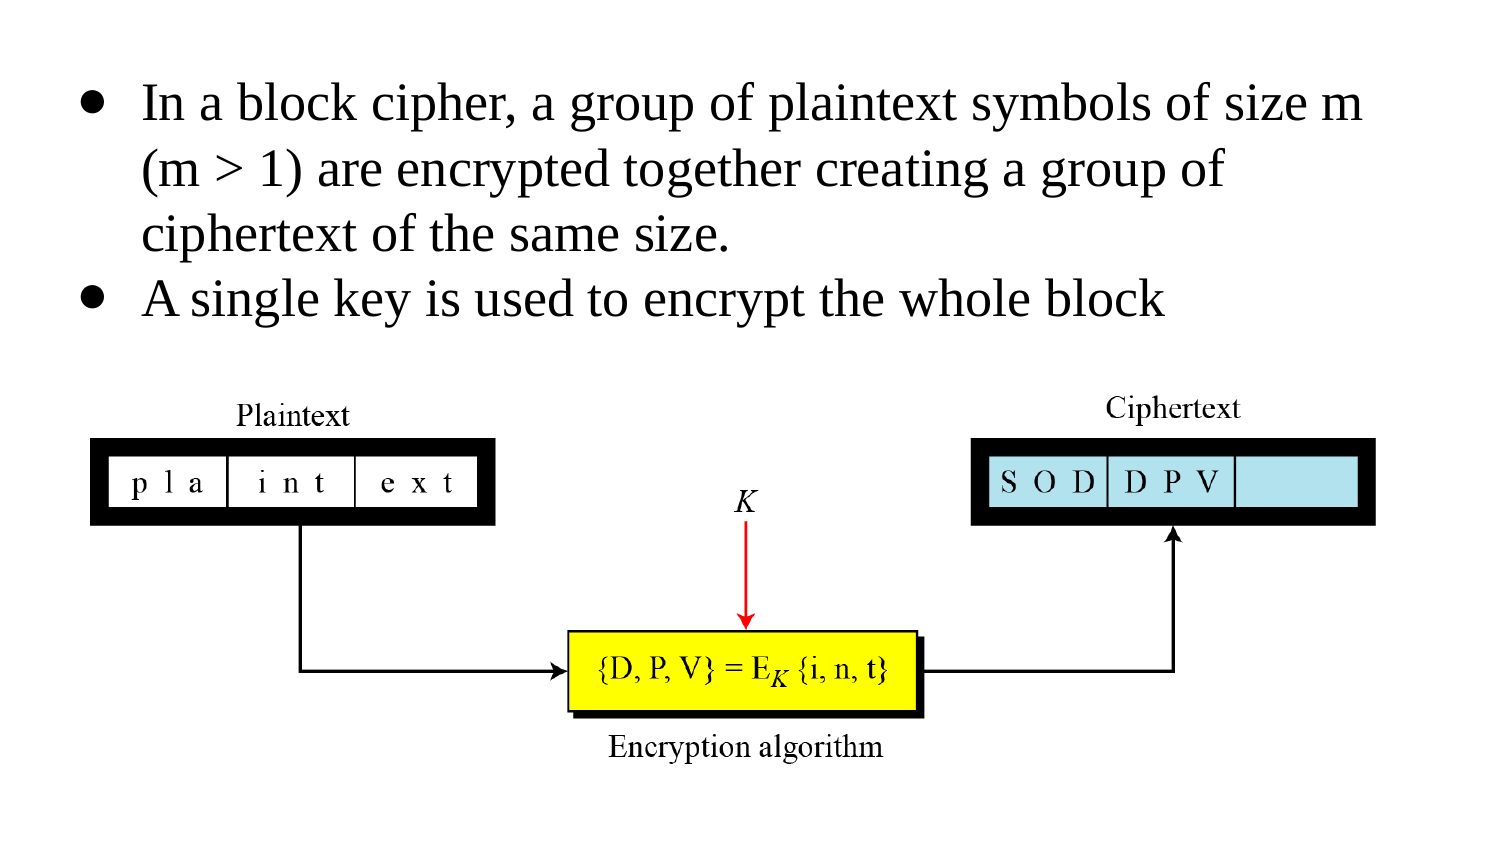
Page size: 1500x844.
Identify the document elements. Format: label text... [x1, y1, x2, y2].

list In a block cipher, a group of plaintext symbols of size m (m > 1) are encrypted together creating a group of ciphertext of the same size. A single key is used to encrypt the whole block [51, 51, 1449, 750]
picture [90, 391, 1376, 767]
